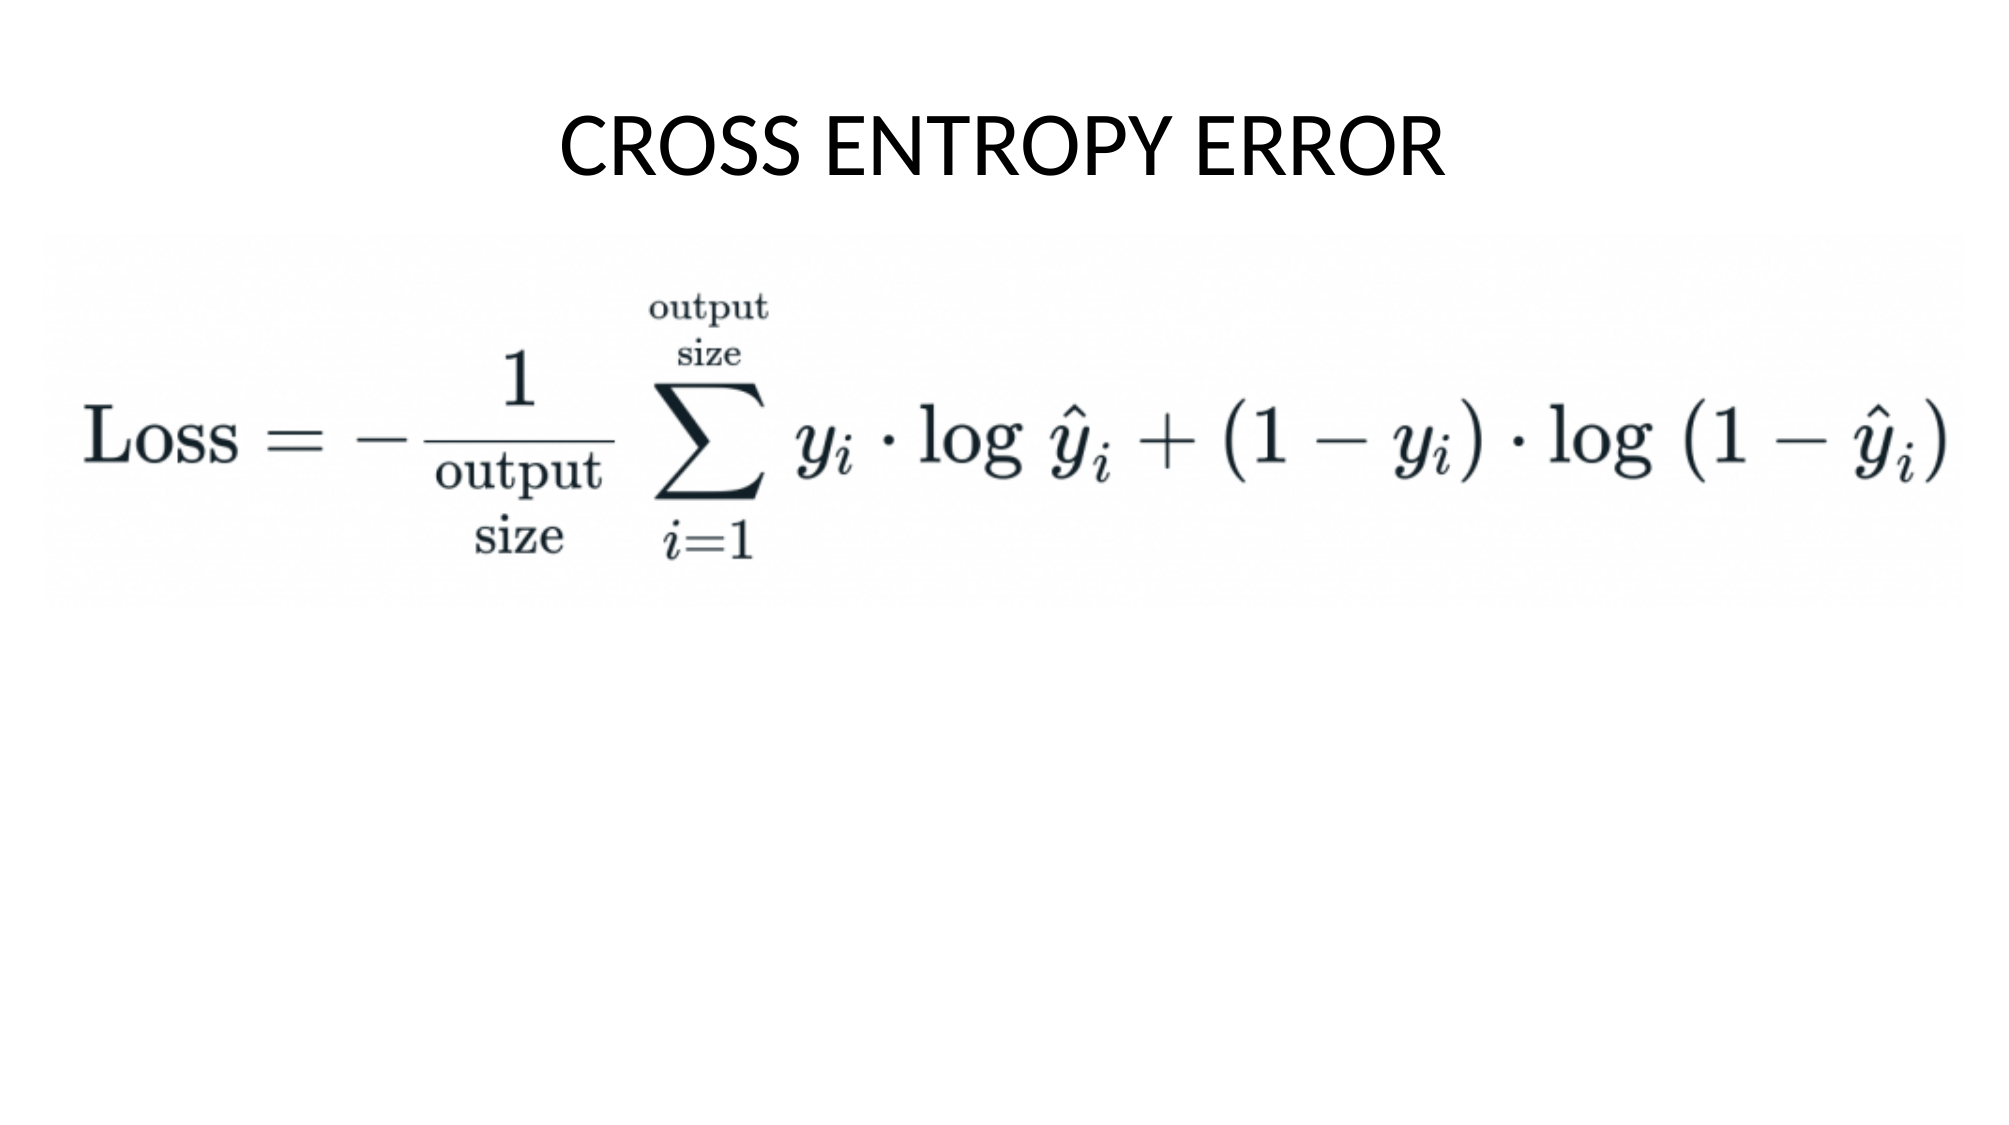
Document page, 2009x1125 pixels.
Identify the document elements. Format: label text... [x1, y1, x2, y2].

title CROSS ENTROPY ERROR [100, 45, 1908, 233]
picture [42, 234, 1964, 610]
